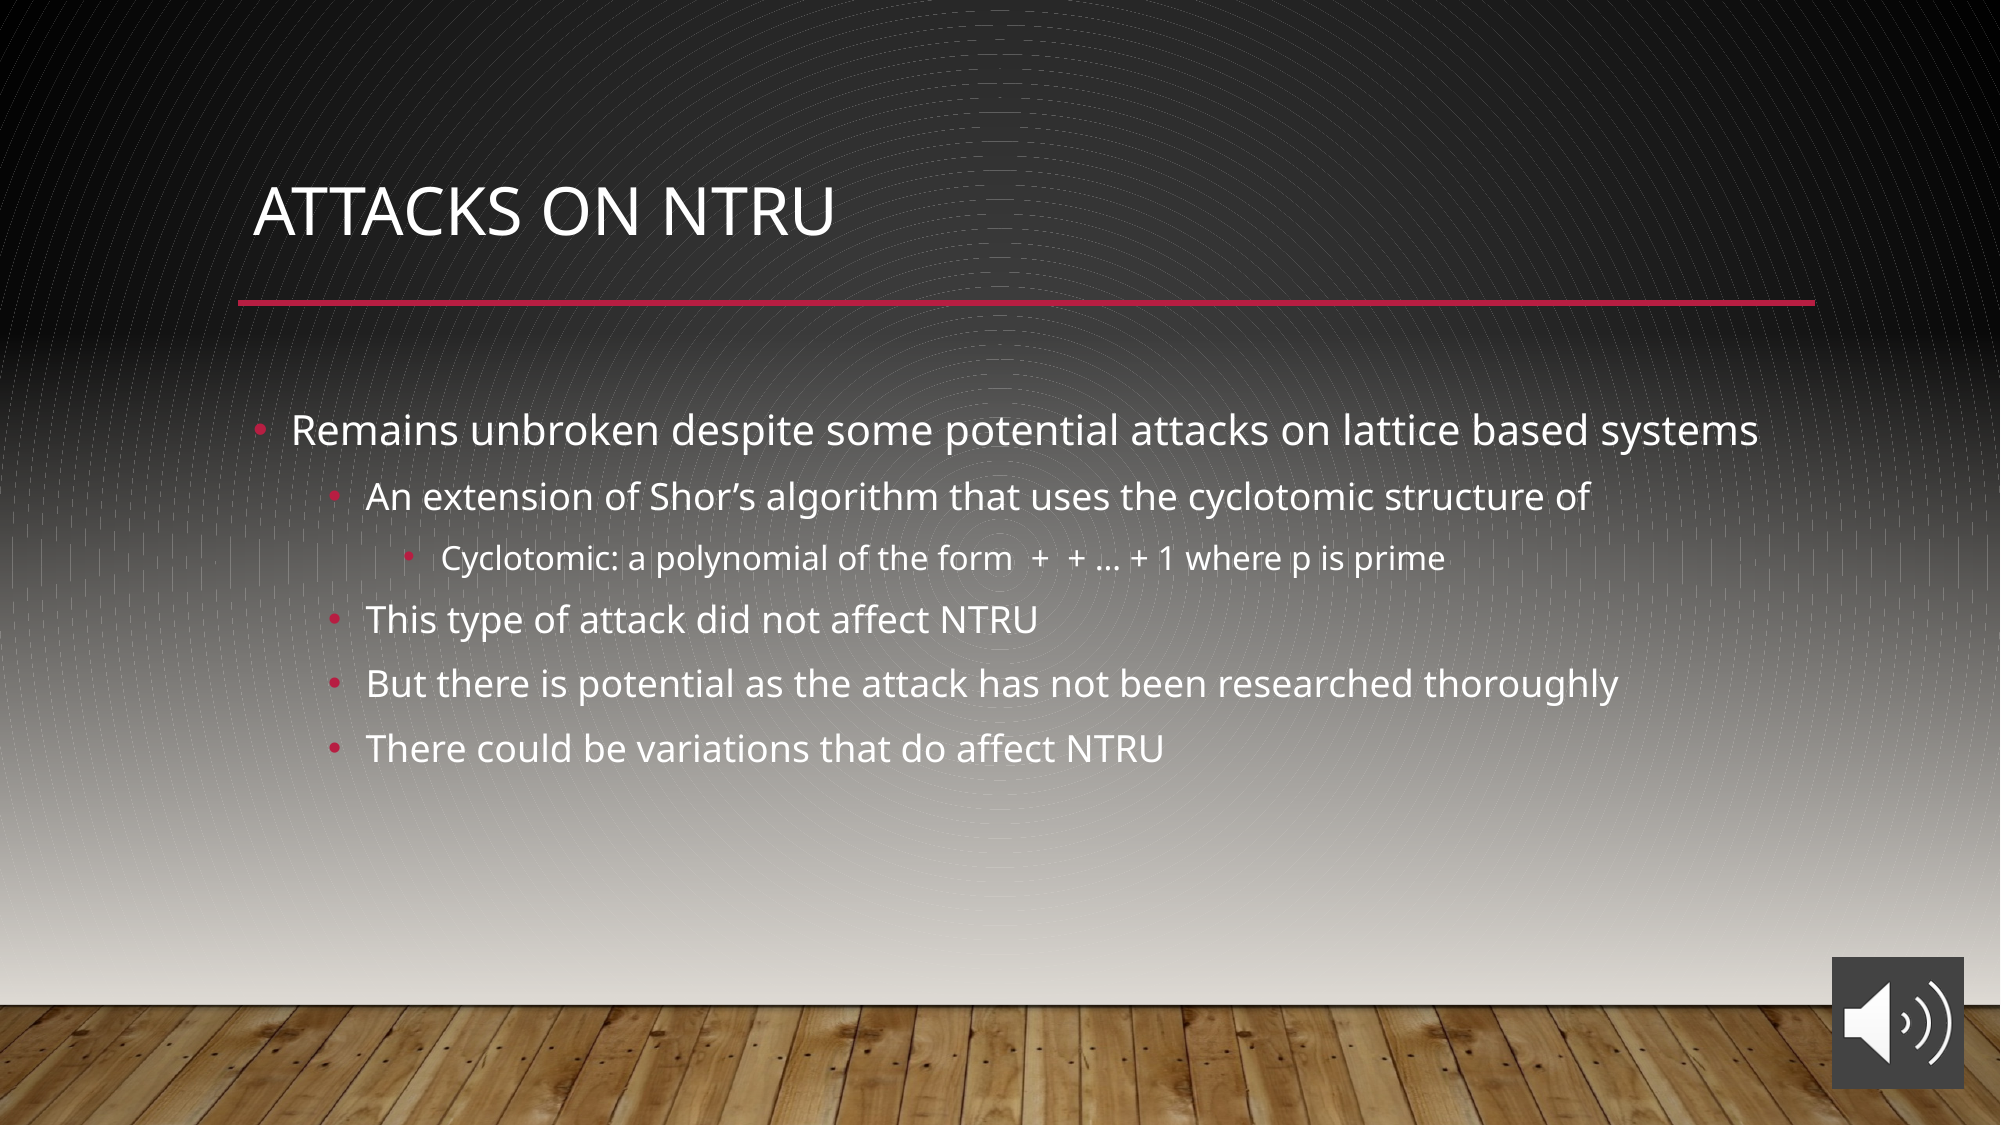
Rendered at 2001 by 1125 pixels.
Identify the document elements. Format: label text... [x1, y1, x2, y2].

picture [0, 955, 2000, 1125]
title Attacks on ntru [238, 170, 1814, 338]
